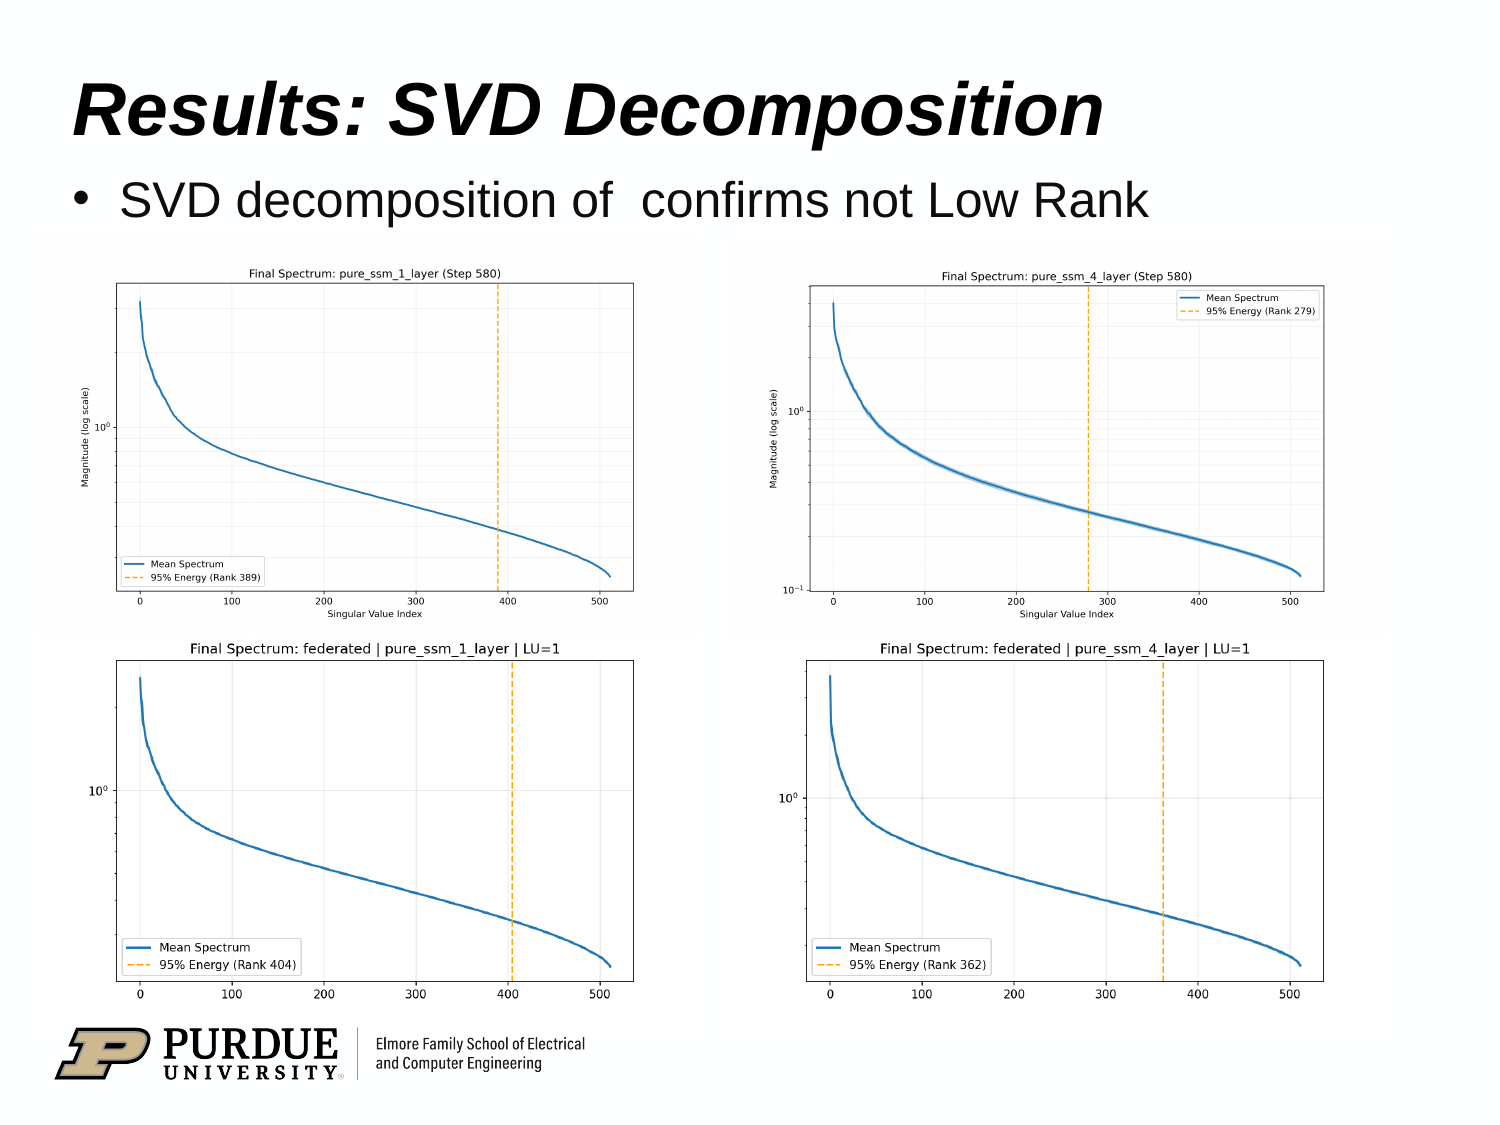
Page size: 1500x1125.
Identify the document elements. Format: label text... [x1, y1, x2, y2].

title Results: SVD Decomposition [57, 63, 1444, 160]
picture [33, 235, 700, 1083]
picture [723, 238, 1390, 1027]
